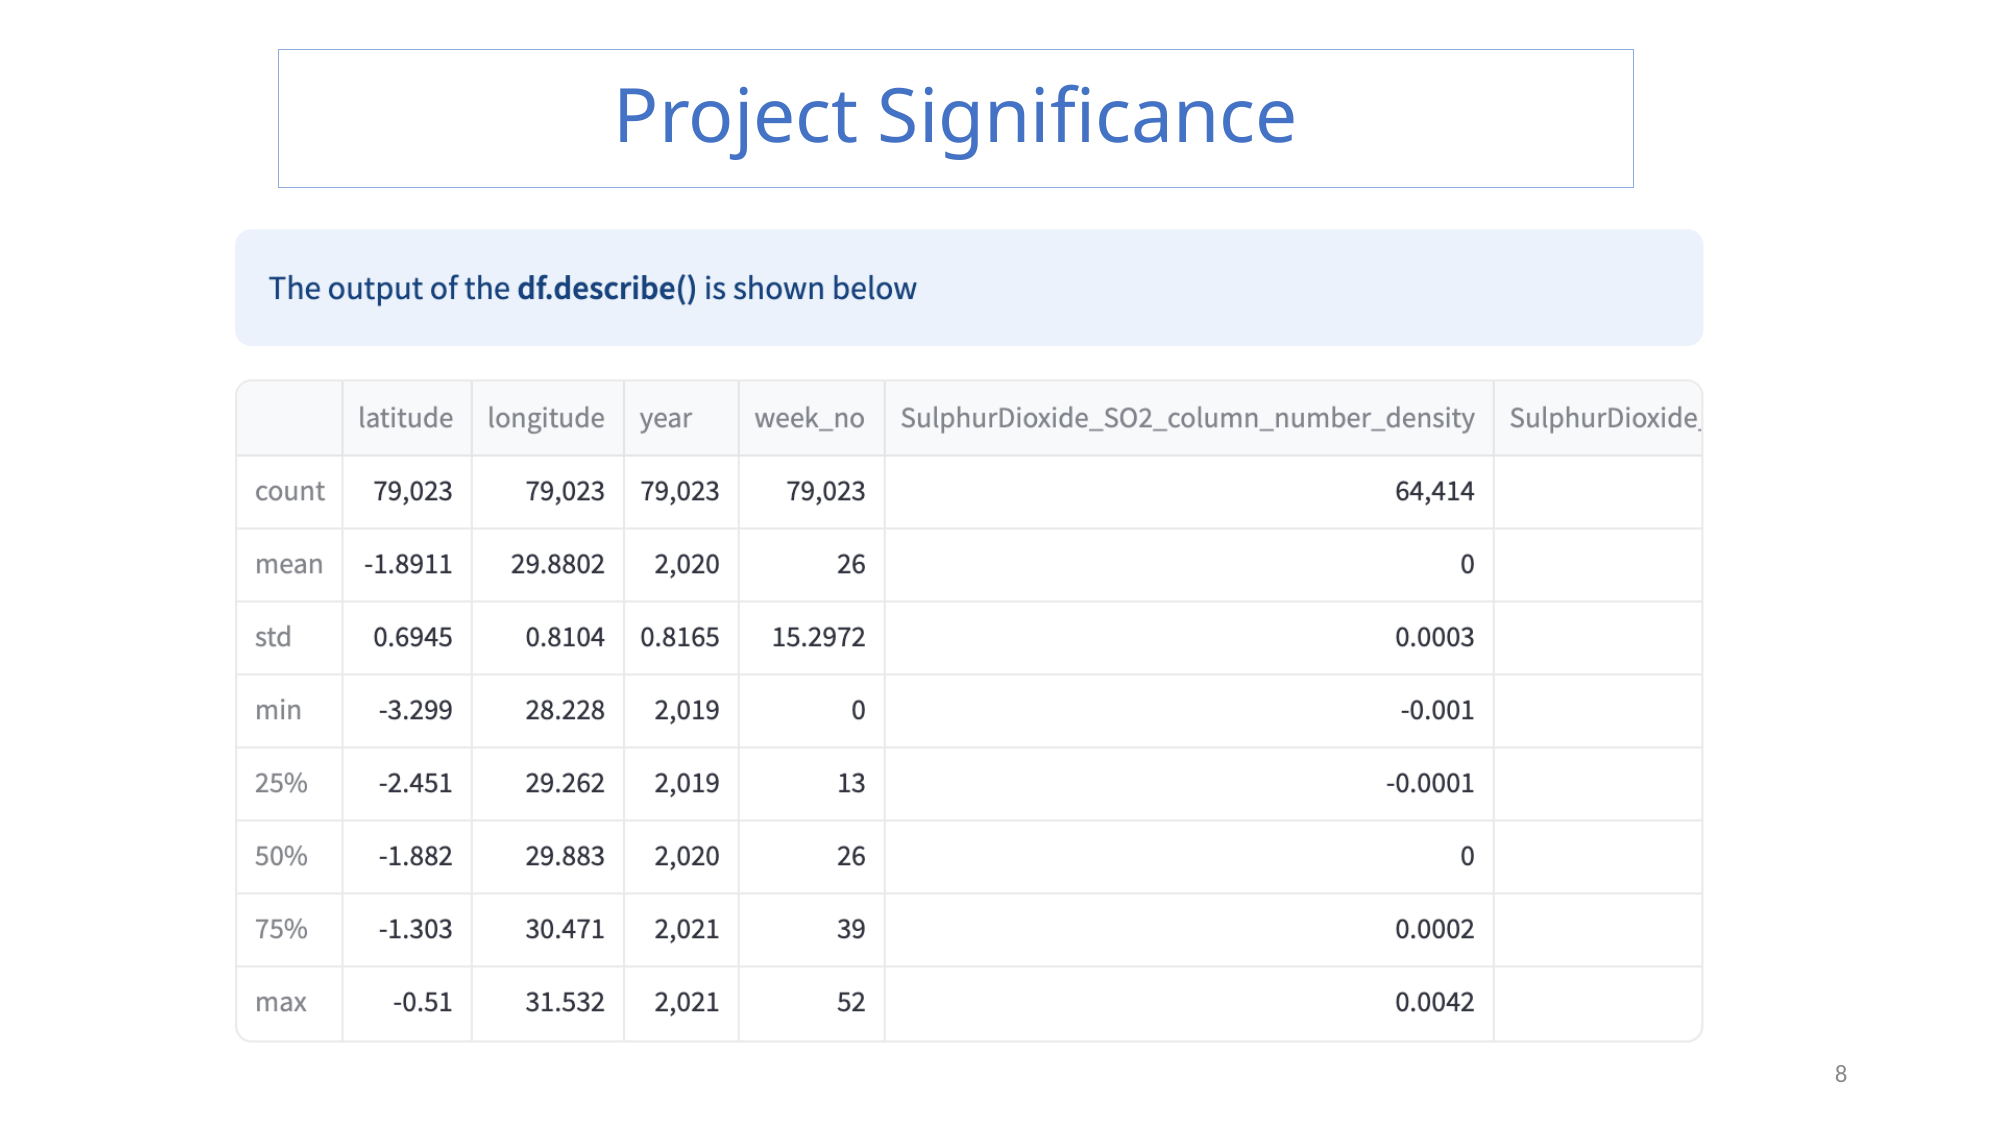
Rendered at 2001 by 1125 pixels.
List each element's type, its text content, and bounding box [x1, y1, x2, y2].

text_box Project Significance [278, 49, 1634, 188]
slide_number 8 [1412, 1042, 1863, 1103]
picture [233, 223, 1718, 1053]
